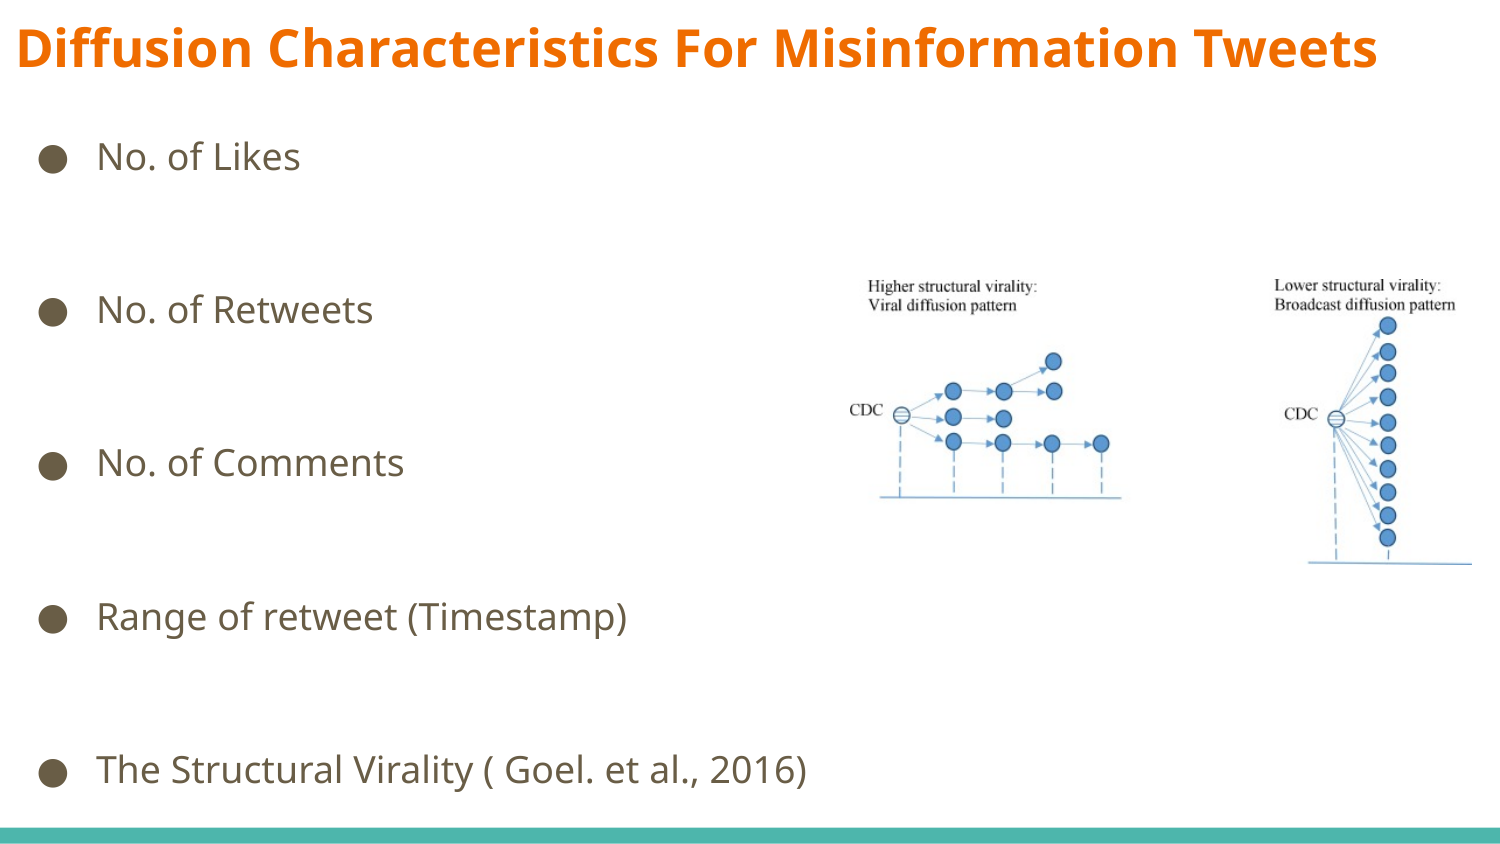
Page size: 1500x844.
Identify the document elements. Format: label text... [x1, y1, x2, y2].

list No. of Likes No. of Retweets No. of Comments Range of retweet (Timestamp) The Structural Virality ( Goel. et al., 2016) [0, 110, 936, 827]
title Diffusion Characteristics For Misinformation Tweets [0, 0, 1500, 95]
picture [850, 278, 1472, 565]
